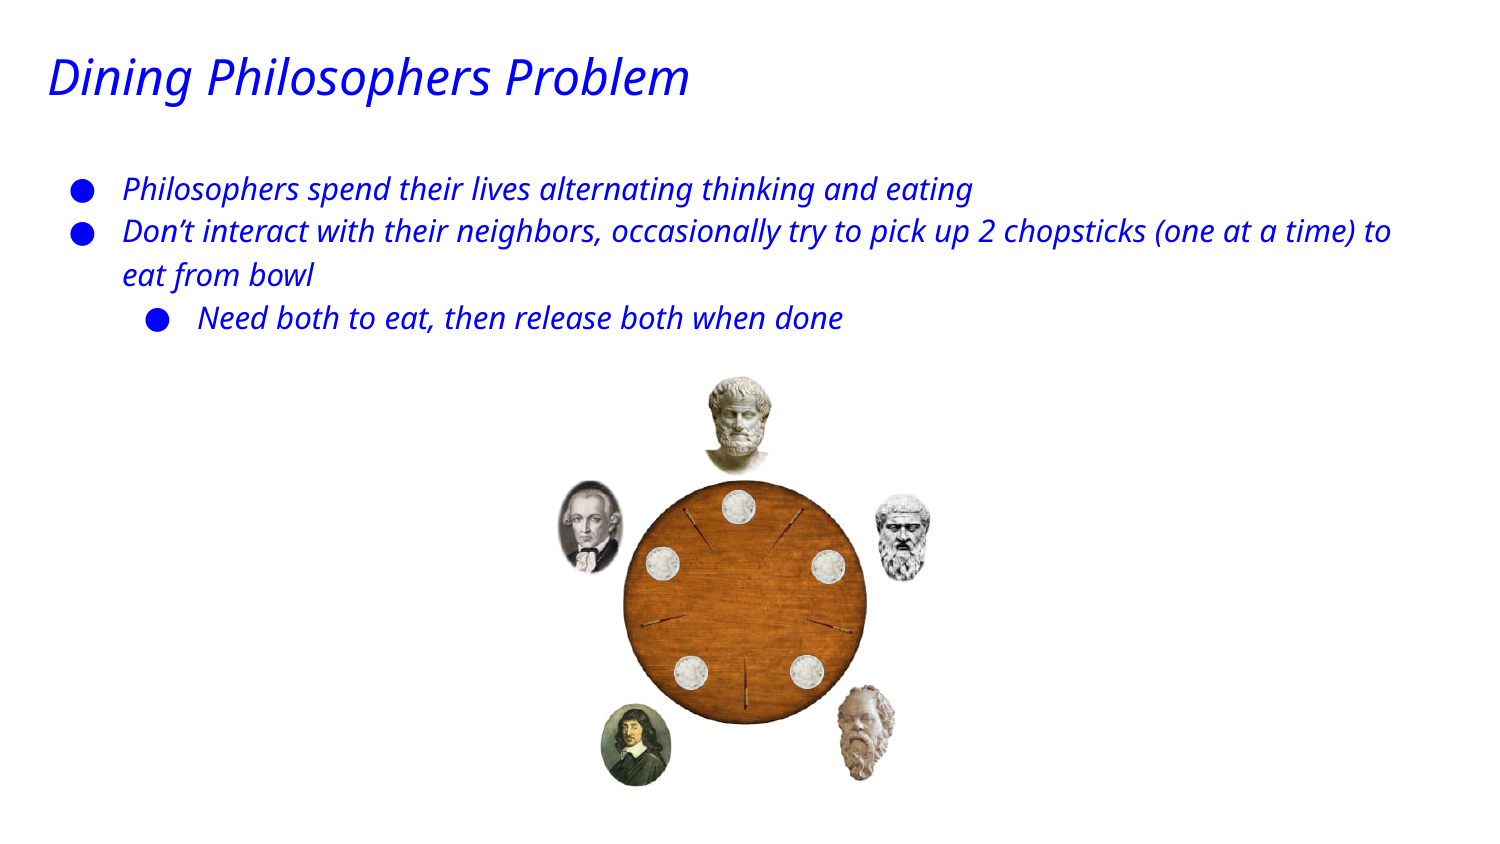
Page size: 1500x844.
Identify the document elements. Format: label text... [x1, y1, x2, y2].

text_box Dining Philosophers Problem [32, 30, 1307, 120]
picture [542, 361, 944, 805]
text_box Philosophers spend their lives alternating thinking and eating Don’t interact with their neighbors, occasionally try to pick up 2 chopsticks (one at a time) to eat from bowl Need both to eat, then release both when done [32, 148, 1455, 352]
